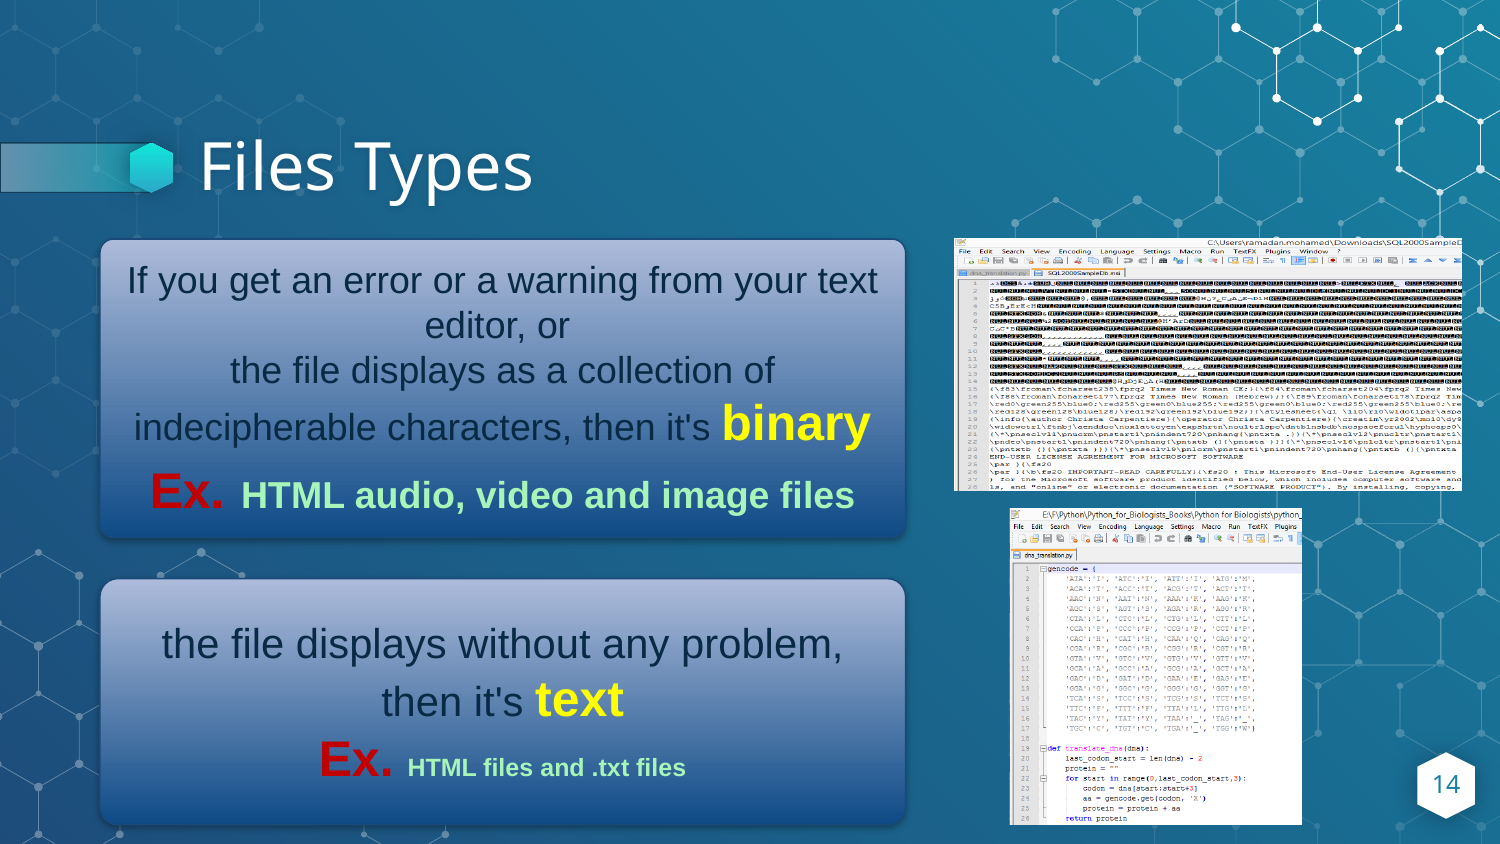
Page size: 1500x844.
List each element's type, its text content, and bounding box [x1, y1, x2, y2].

text_box the file displays without any problem, then it's text Ex. HTML files and .txt files [99, 577, 907, 826]
picture [953, 238, 1463, 491]
title Files Types [198, 140, 1302, 198]
picture [1009, 508, 1303, 825]
slide_number 14 [1417, 752, 1475, 819]
text_box If you get an error or a warning from your text editor, or the file displays as a collection of indecipherable characters, then it's binary Ex. HTML audio, video and image files [99, 238, 907, 539]
